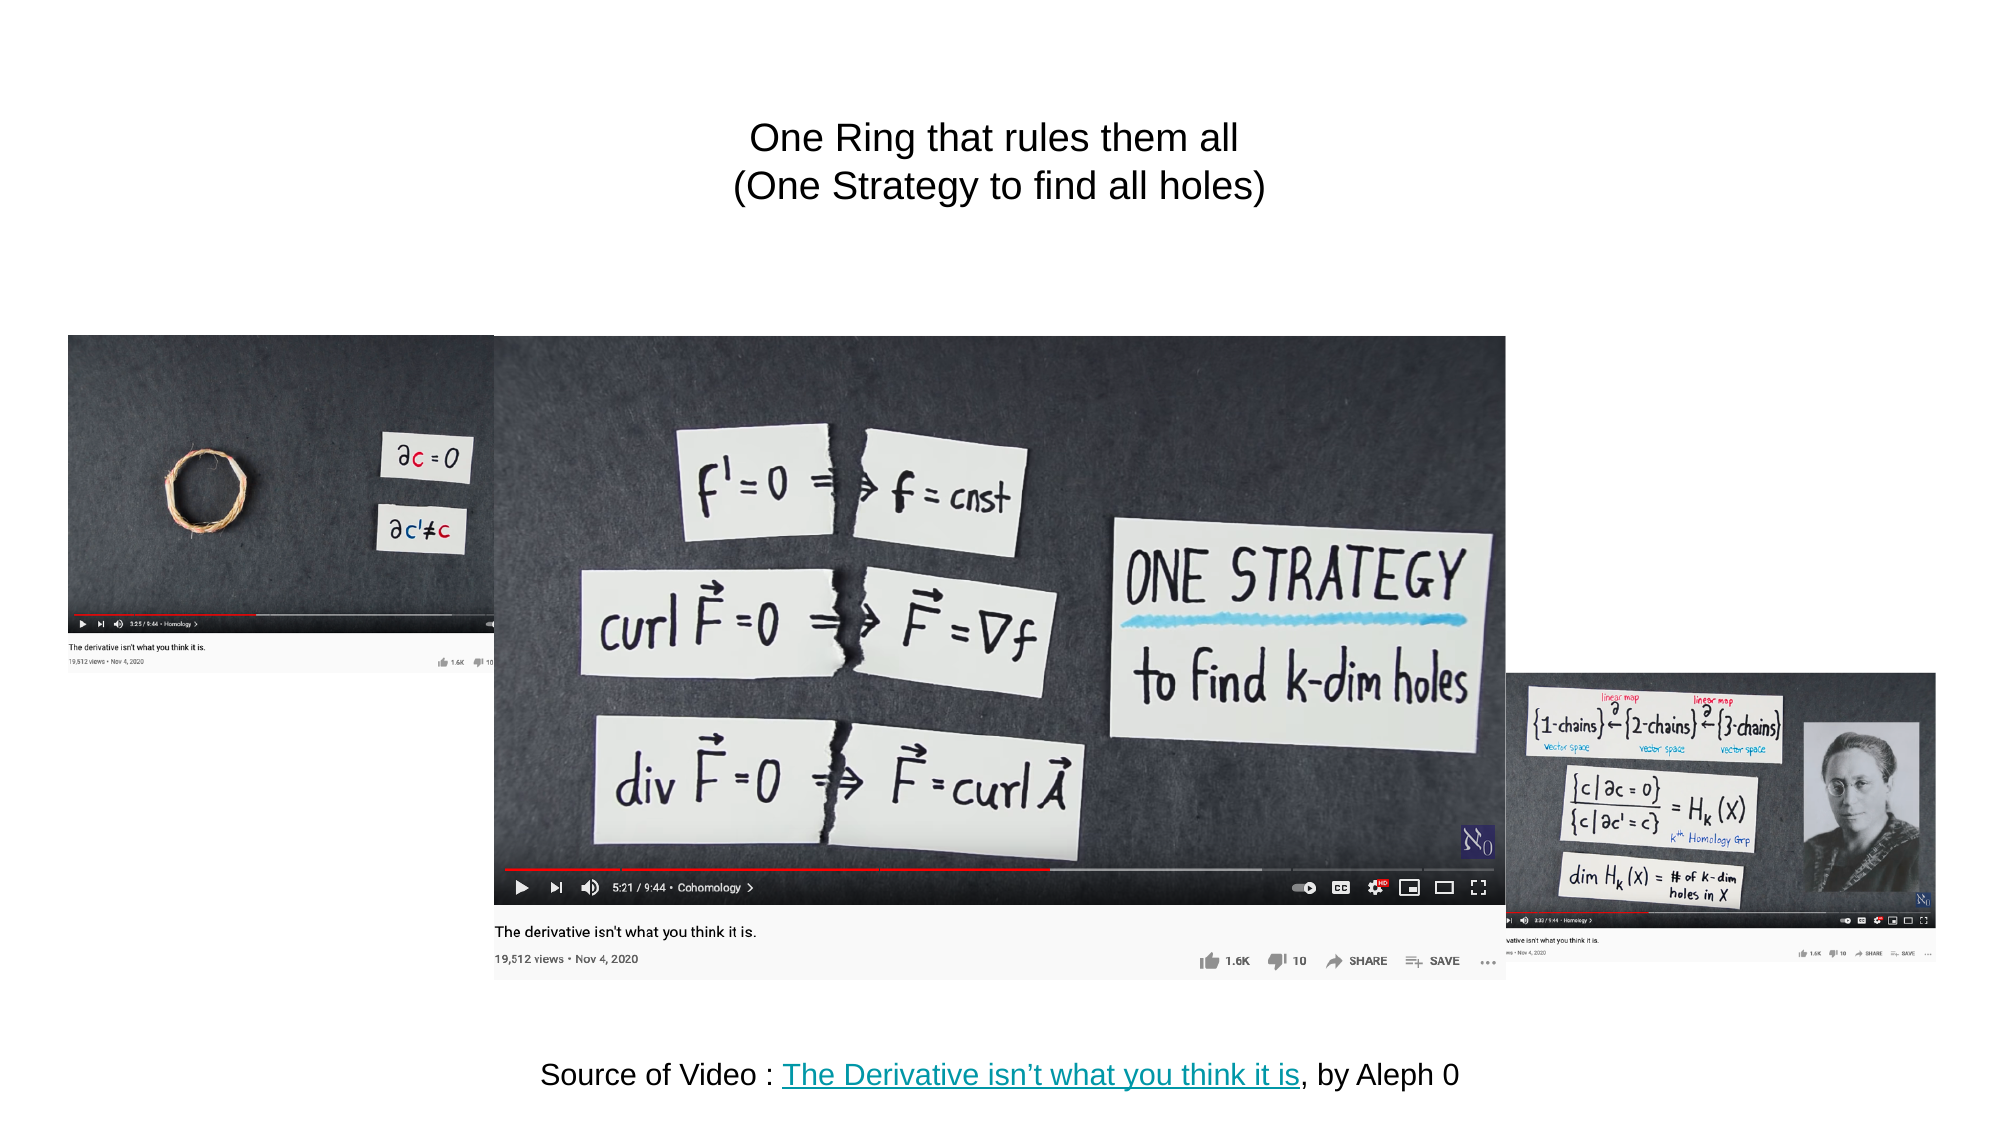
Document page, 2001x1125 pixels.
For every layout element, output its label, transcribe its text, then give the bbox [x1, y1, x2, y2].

picture [67, 335, 1936, 980]
text_box Source of Video : The Derivative isn’t what you think it is, by Aleph 0 [525, 1047, 1475, 1099]
title One Ring that rules them all (One Strategy to find all holes) [68, 97, 1932, 223]
